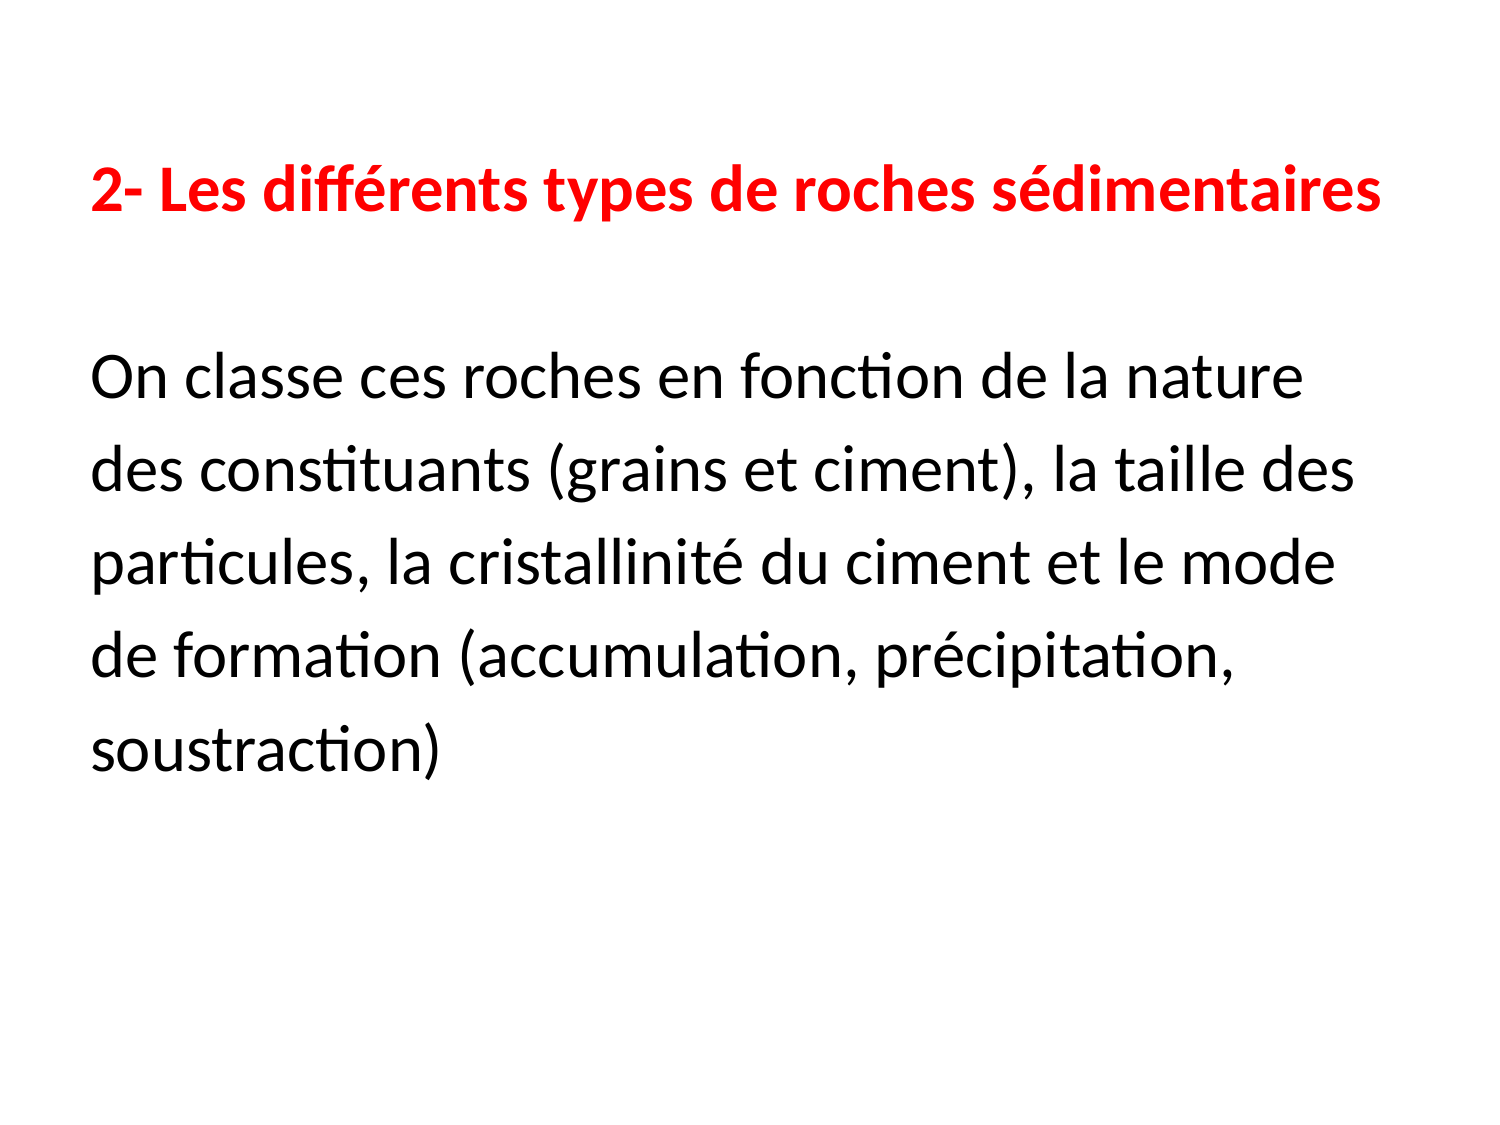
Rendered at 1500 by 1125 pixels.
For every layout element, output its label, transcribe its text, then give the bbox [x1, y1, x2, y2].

list 2- Les différents types de roches sédimentaires On classe ces roches en fonction de la nature des constituants (grains et ciment), la taille des particules, la cristallinité du ciment et le mode de formation (accumulation, précipitation, soustraction) [75, 137, 1425, 1005]
